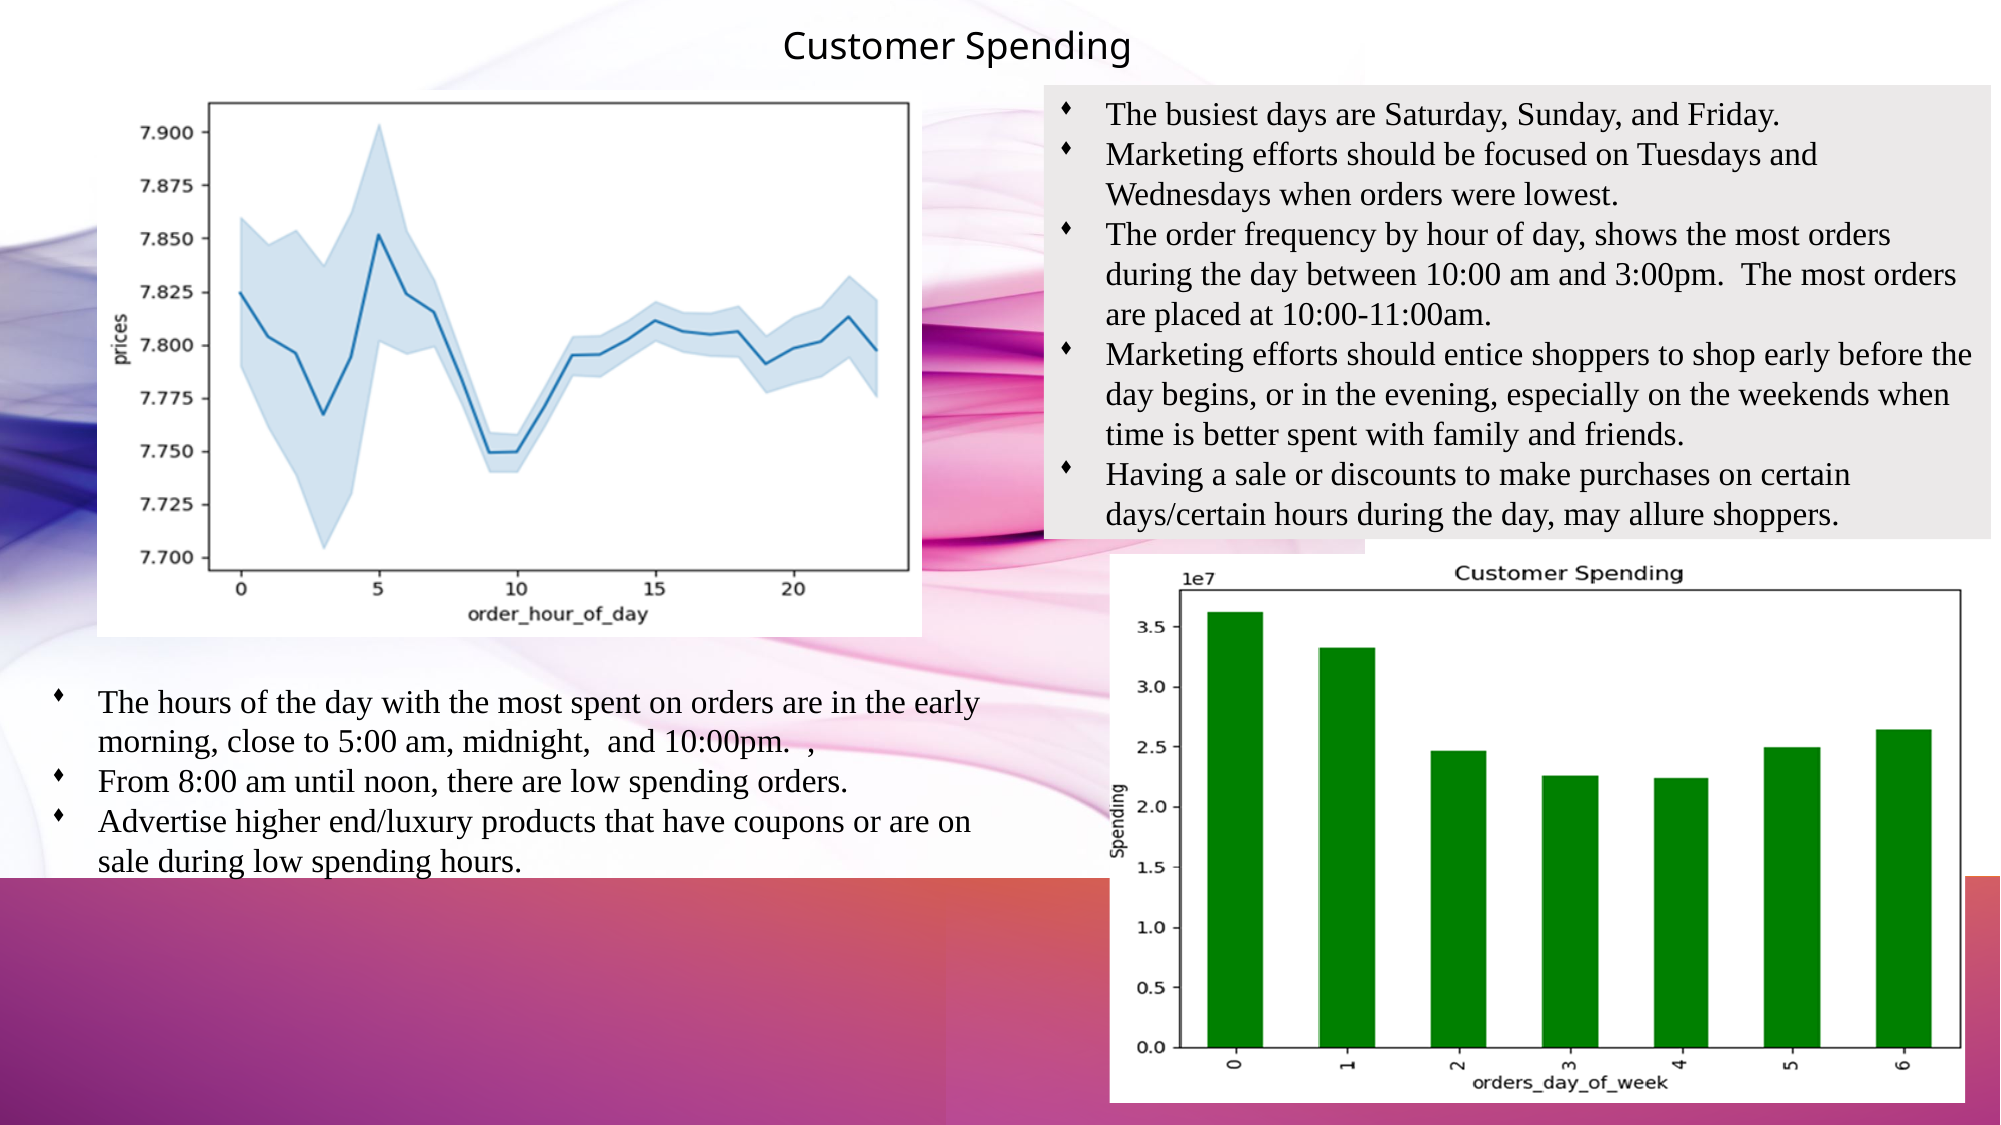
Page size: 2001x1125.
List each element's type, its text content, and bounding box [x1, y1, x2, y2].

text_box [0, 876, 2000, 1125]
text_box The busiest days are Saturday, Sunday, and Friday. Marketing efforts should be focused on Tuesdays and Wednesdays when orders were lowest. The order frequency by hour of day, shows the most orders during the day between 10:00 am and 3:00pm. The most orders are placed at 10:00-11:00am. Marketing efforts should entice shoppers to shop early before the day begins, or in the evening, especially on the weekends when time is better spent with family and friends. Having a sale or discounts to make purchases on certain days/certain hours during the day, may allure shoppers. [1366, 85, 1991, 540]
picture [0, 0, 1966, 1103]
